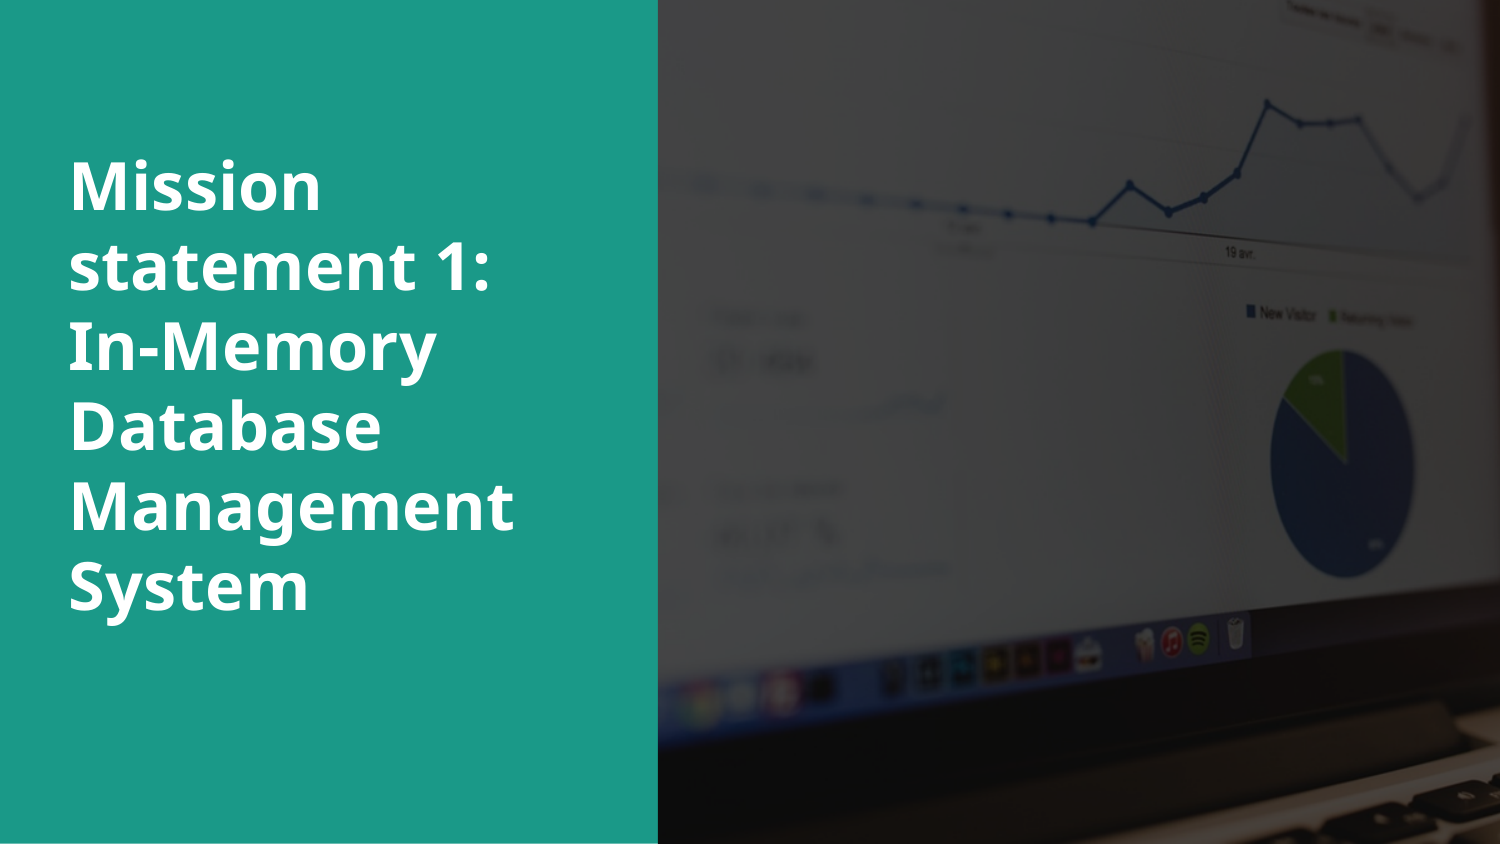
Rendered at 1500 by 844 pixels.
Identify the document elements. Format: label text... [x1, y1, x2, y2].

title Mission statement 1: In-Memory Database Management System [53, 129, 583, 715]
picture [657, 0, 1500, 844]
